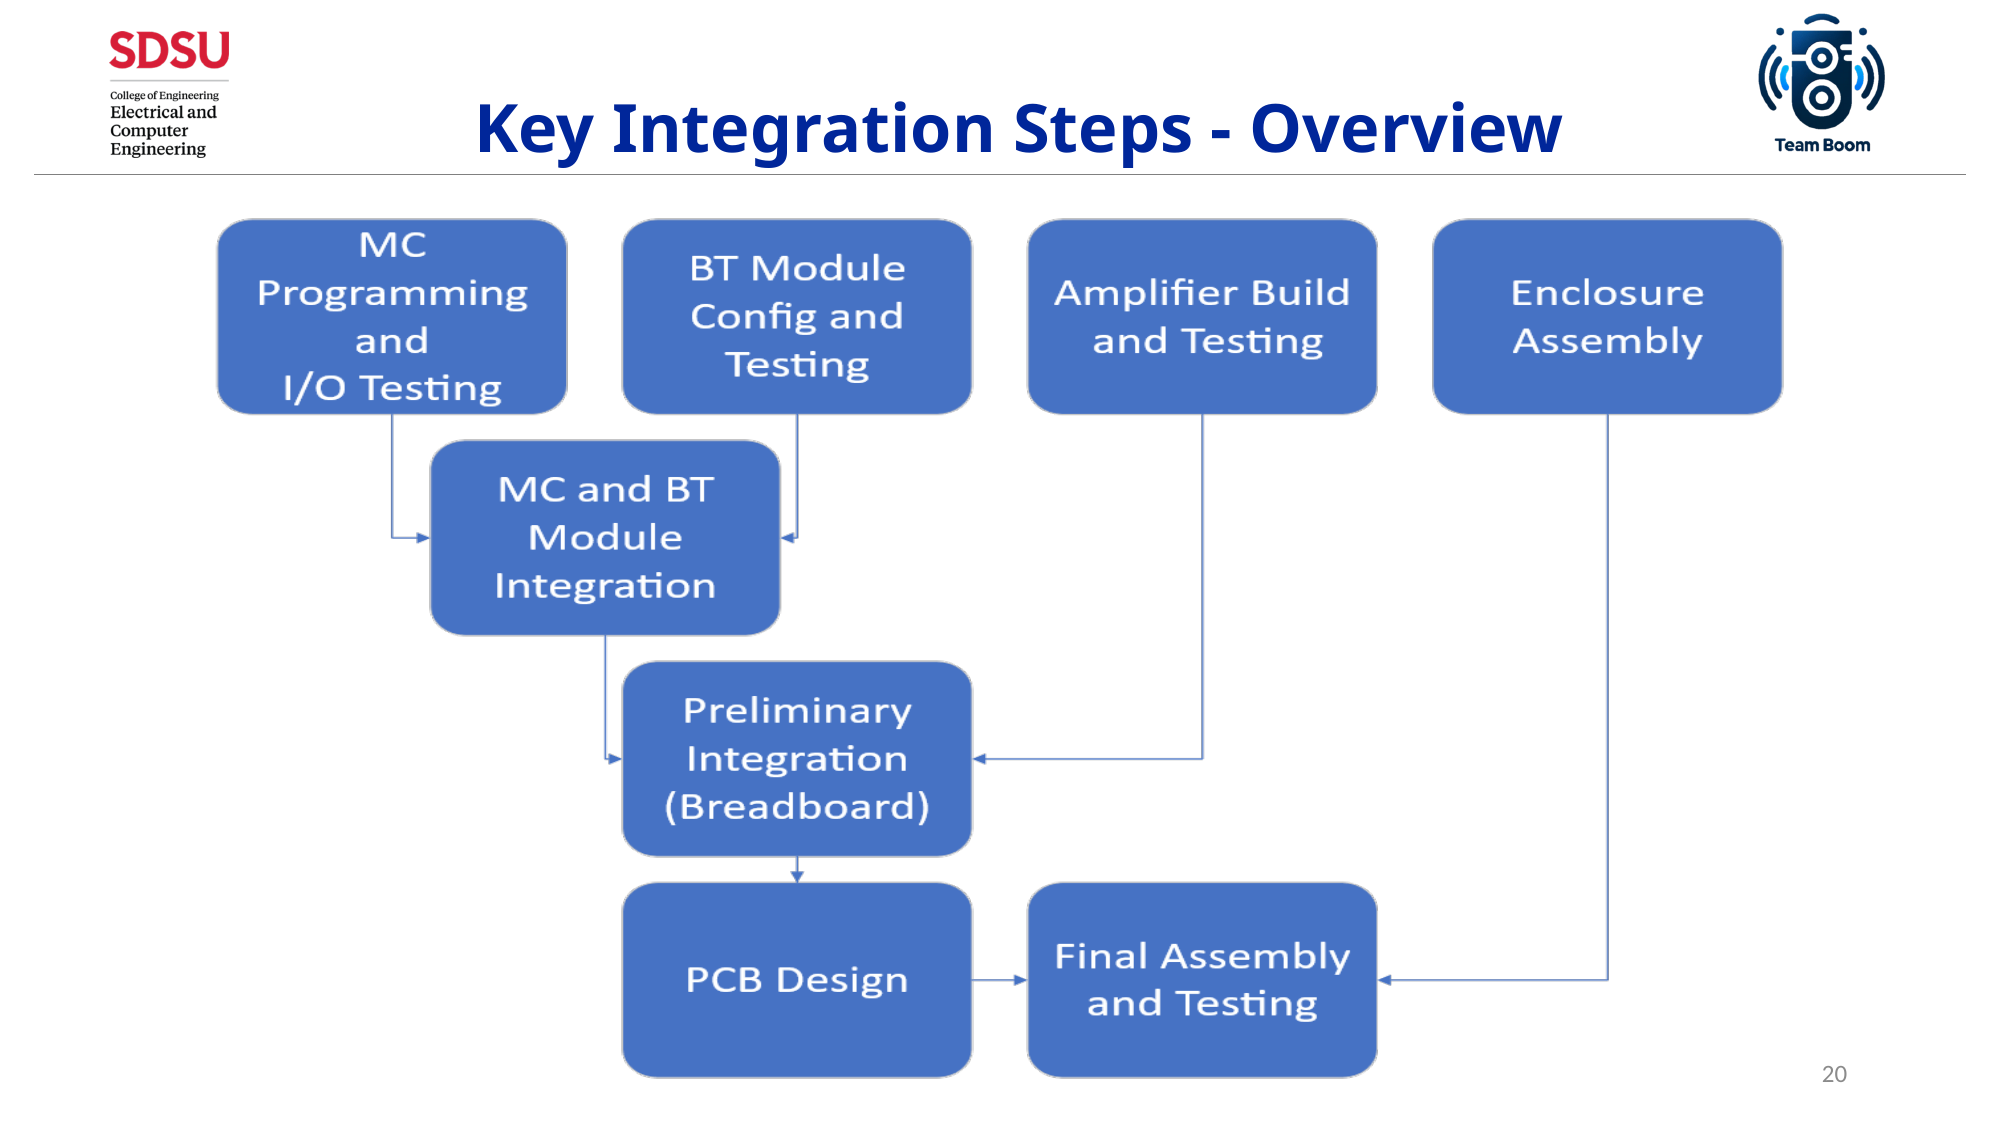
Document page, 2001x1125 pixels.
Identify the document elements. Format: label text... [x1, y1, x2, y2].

slide_number 20 [1412, 1042, 1863, 1103]
title Key Integration Steps - Overview [372, 23, 1667, 175]
picture [109, 31, 229, 158]
picture [187, 195, 1813, 1102]
picture [1754, 4, 1891, 165]
